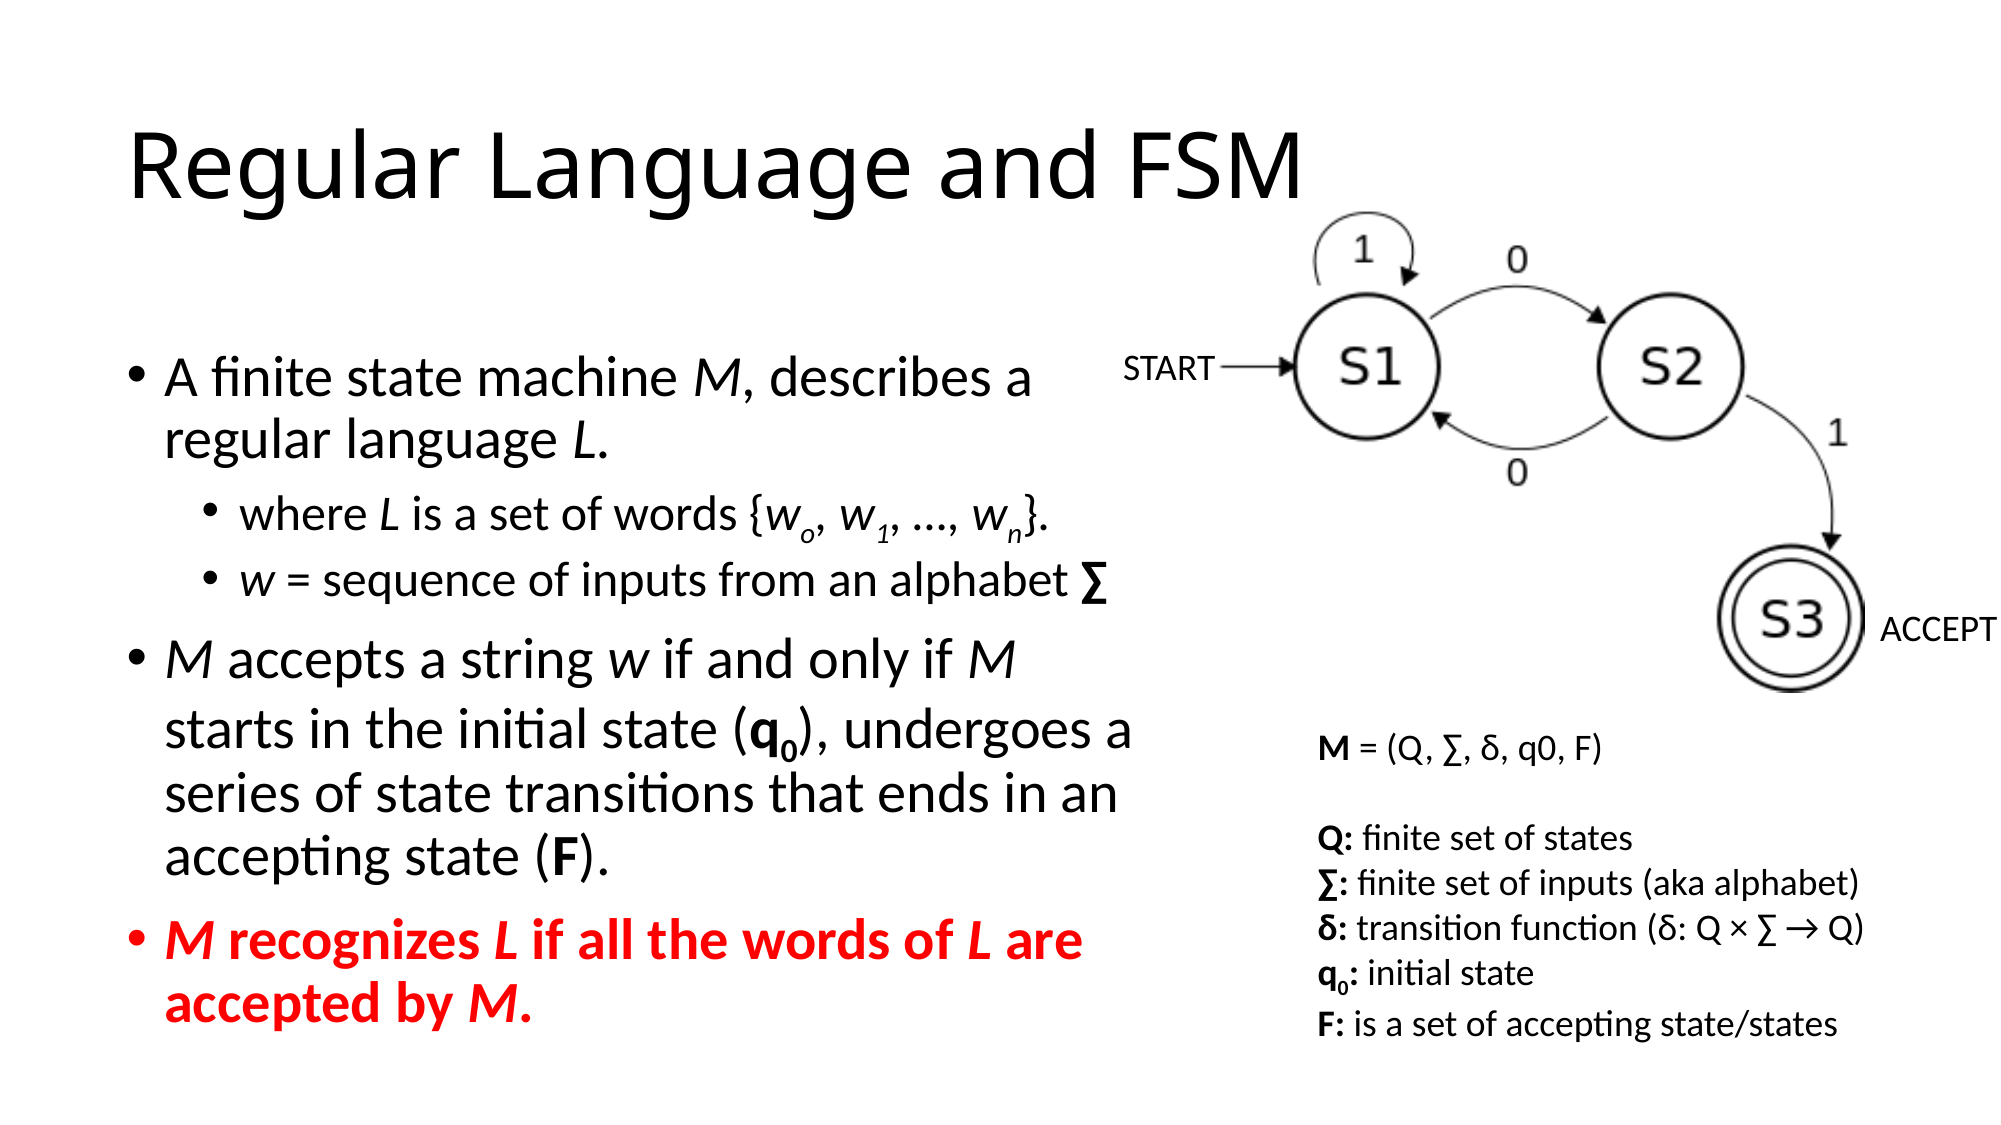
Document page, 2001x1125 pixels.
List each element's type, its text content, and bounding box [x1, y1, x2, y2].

text_box M = (Q, ∑, δ, q0, F) Q: finite set of states ∑: finite set of inputs (aka alphabet) δ: transition function (δ: Q × ∑ → Q) q0: initial state F: is a set of accepting state/states [1302, 715, 1927, 1052]
text_box ACCEPT [1865, 596, 2000, 657]
title Regular Language and FSM [111, 59, 1889, 278]
list A finite state machine M, describes a regular language L. where L is a set of words {wo, w1, …, wn}. w = sequence of inputs from an alphabet ∑ M accepts a string w if and only if M starts in the initial state (q0), undergoes a series of state transitions that ends in an accepting state (F). M recognizes L if all the words of L are accepted by M. [111, 247, 1161, 1087]
text_box START [1108, 335, 1214, 396]
picture [1214, 206, 1865, 693]
